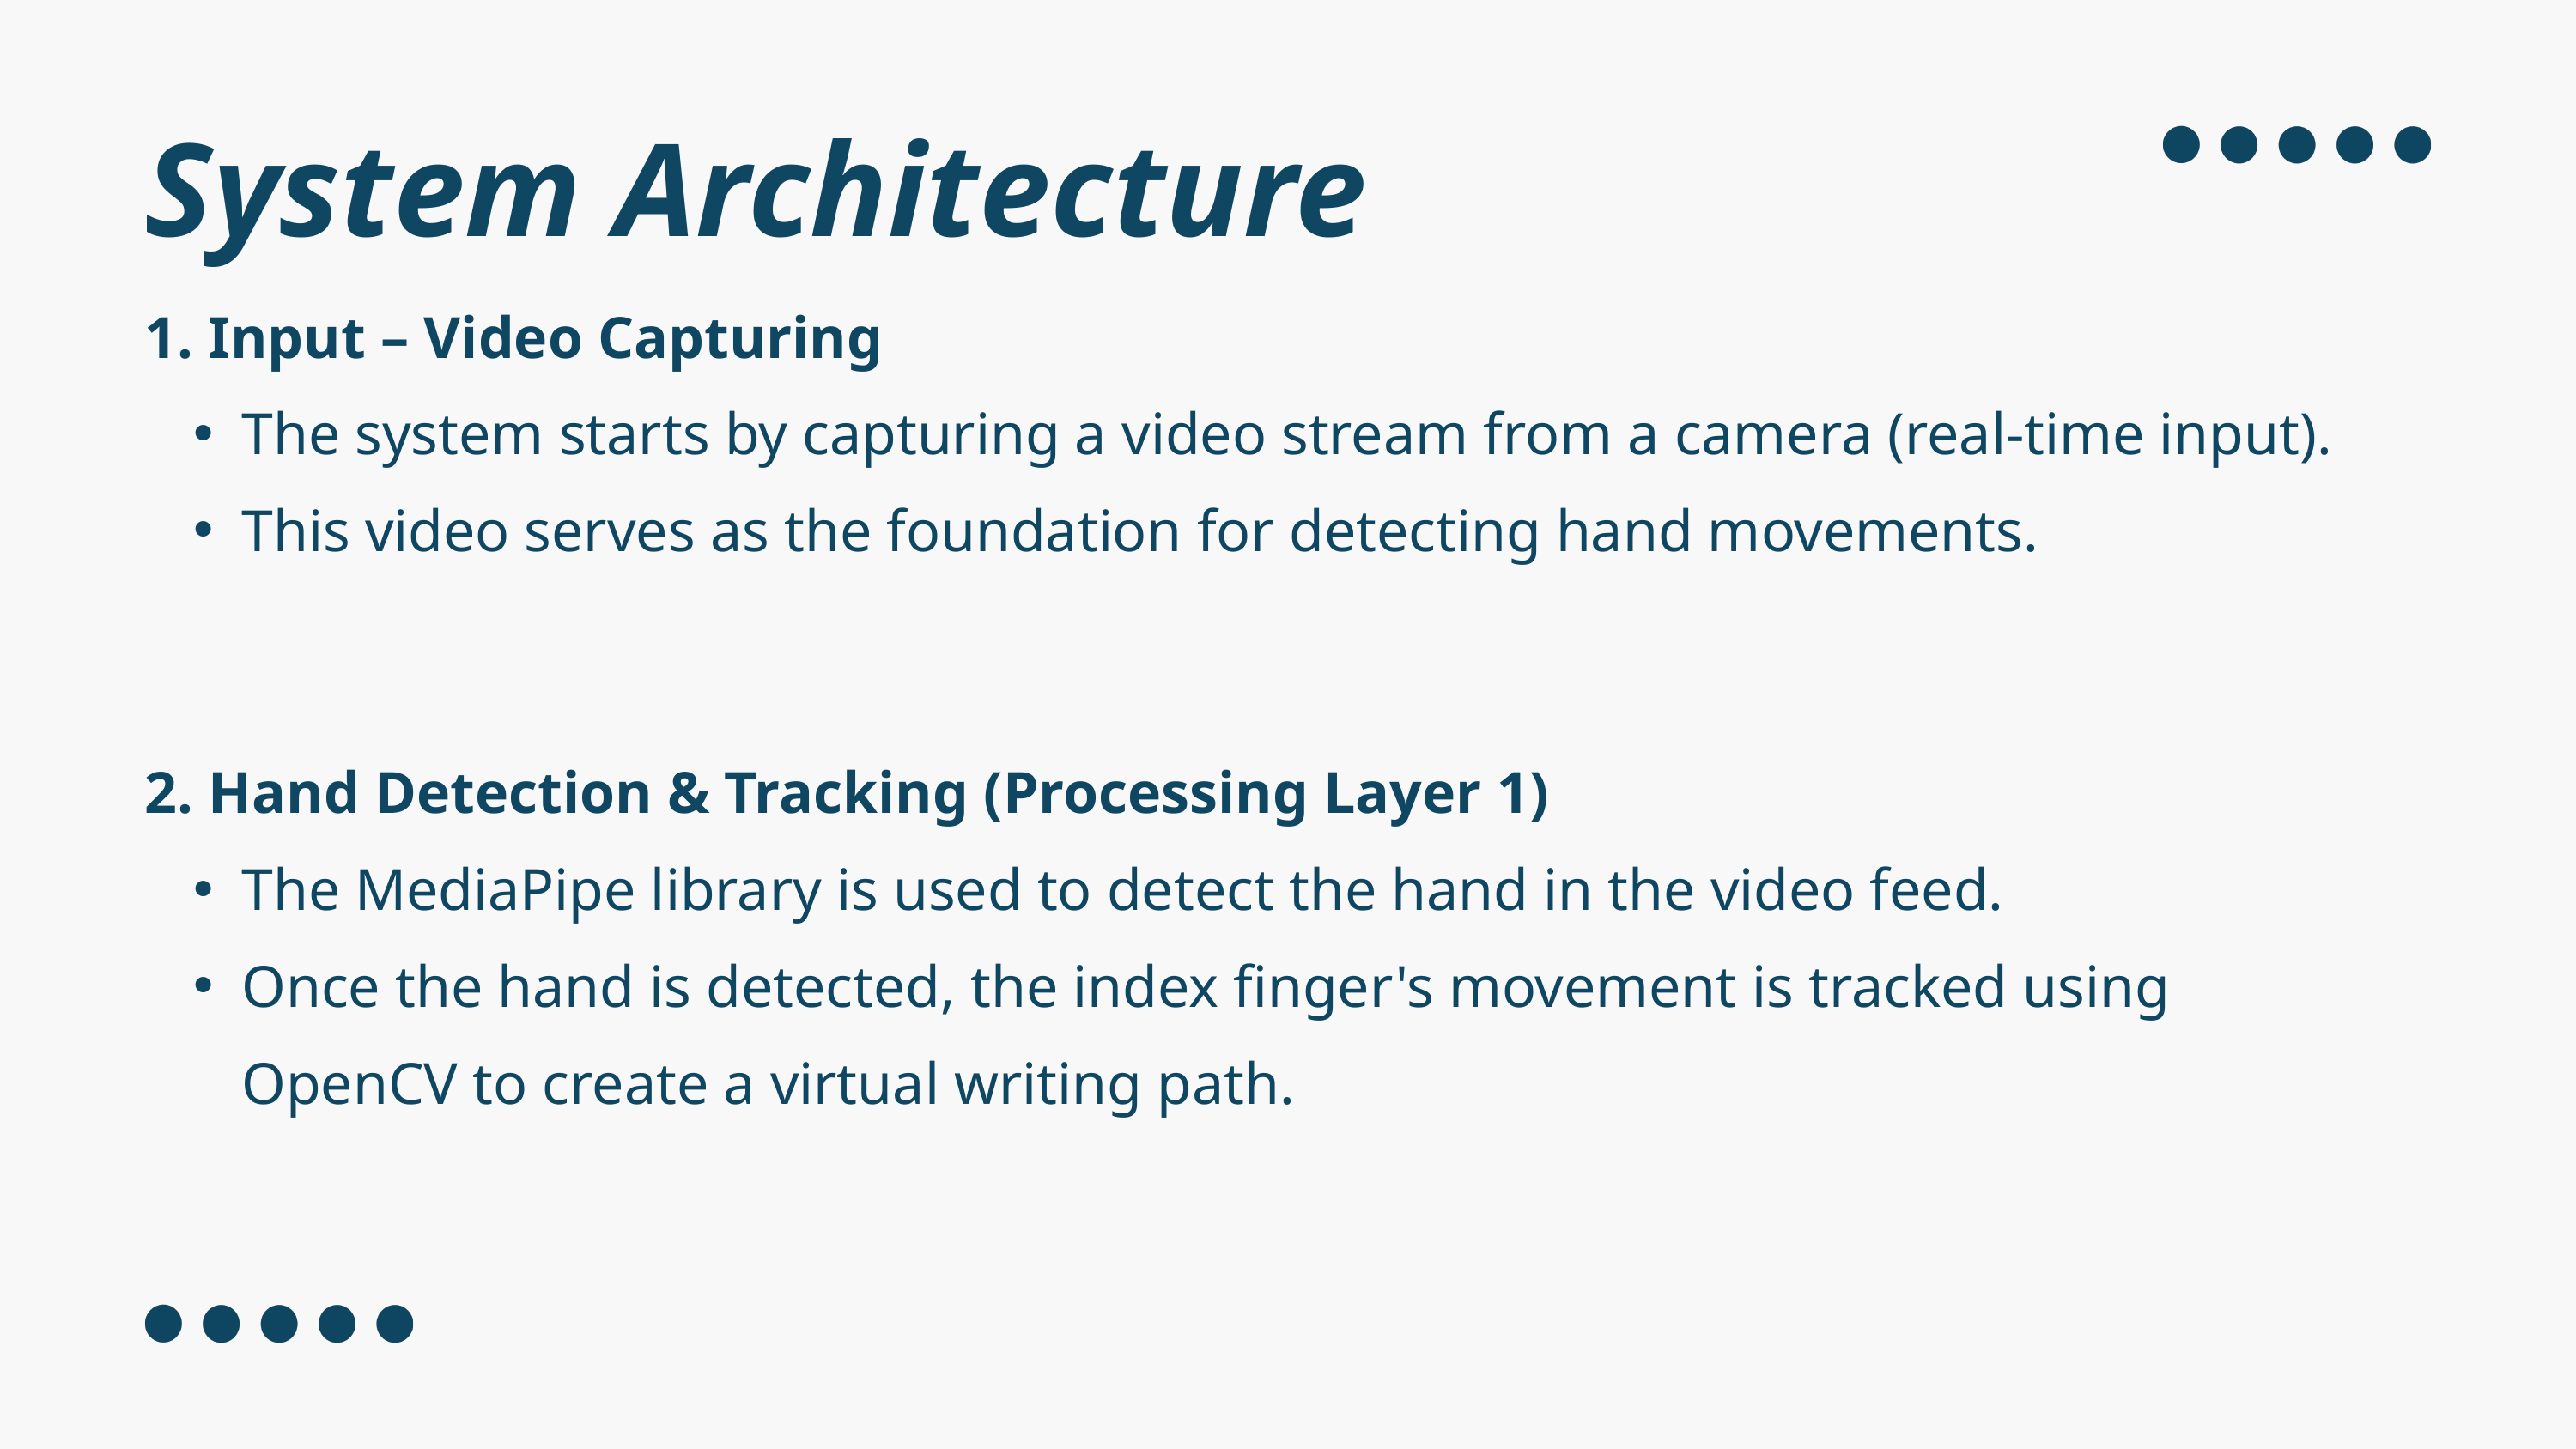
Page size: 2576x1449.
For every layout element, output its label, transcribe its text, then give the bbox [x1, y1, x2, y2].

text_box System Architecture [144, 82, 1449, 263]
text_box 1. Input – Video Capturing The system starts by capturing a video stream from a camera (real-time input). This video serves as the foundation for detecting hand movements. [144, 272, 2351, 660]
text_box [144, 1303, 414, 1344]
text_box 2. Hand Detection & Tracking (Processing Layer 1) The MediaPipe library is used to detect the hand in the video feed. Once the hand is detected, the index finger's movement is tracked using OpenCV to create a virtual writing path. [144, 728, 2351, 1212]
text_box [2162, 124, 2432, 165]
